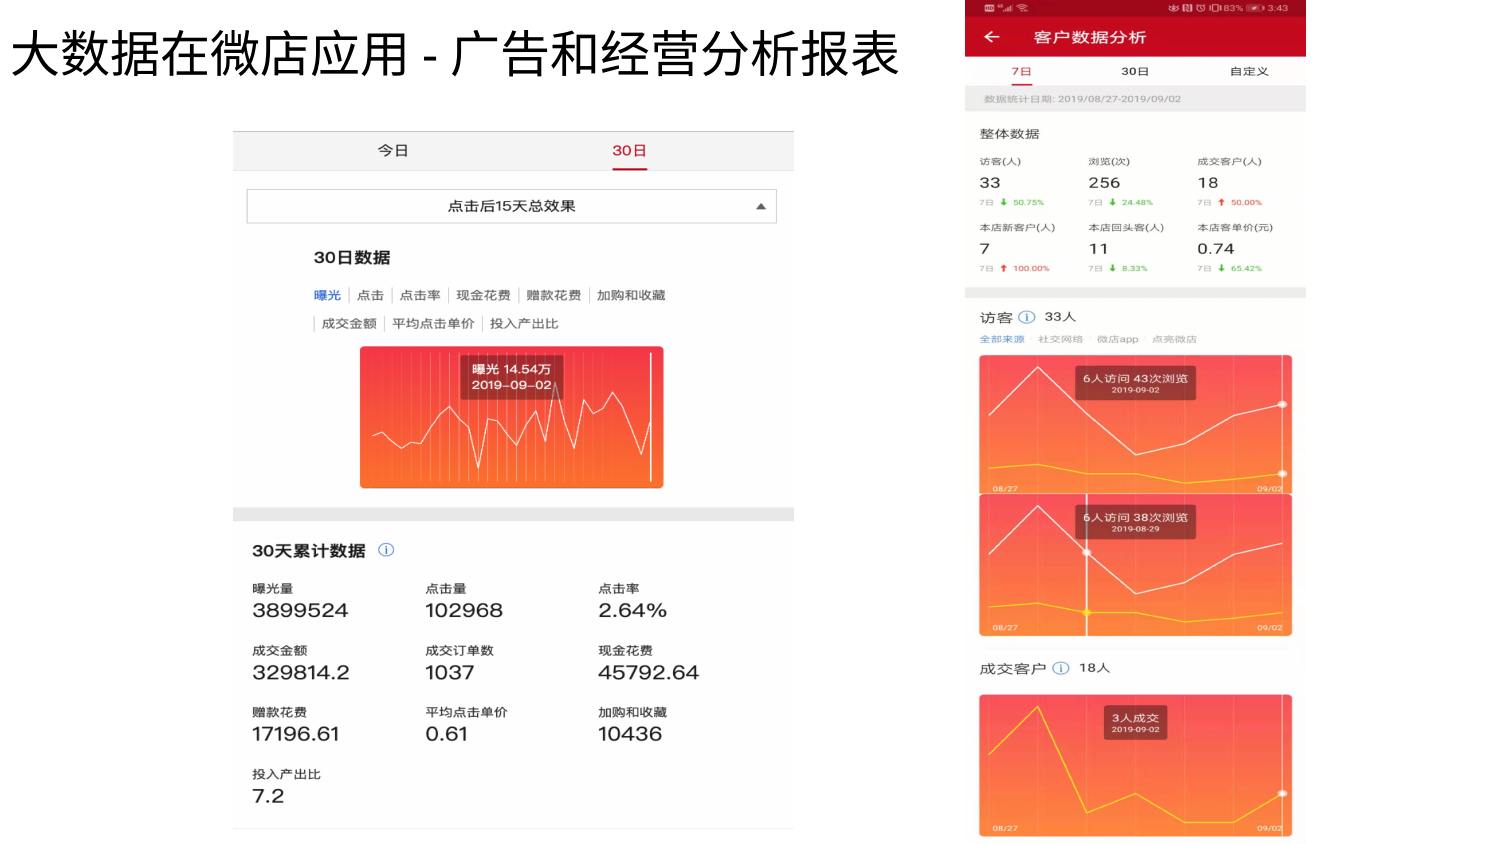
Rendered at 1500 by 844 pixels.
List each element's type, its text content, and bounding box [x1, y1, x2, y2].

picture [232, 127, 794, 829]
text_box 大数据在微店应用-广告和经营分析报表 [0, 14, 915, 90]
picture [965, 0, 1306, 844]
